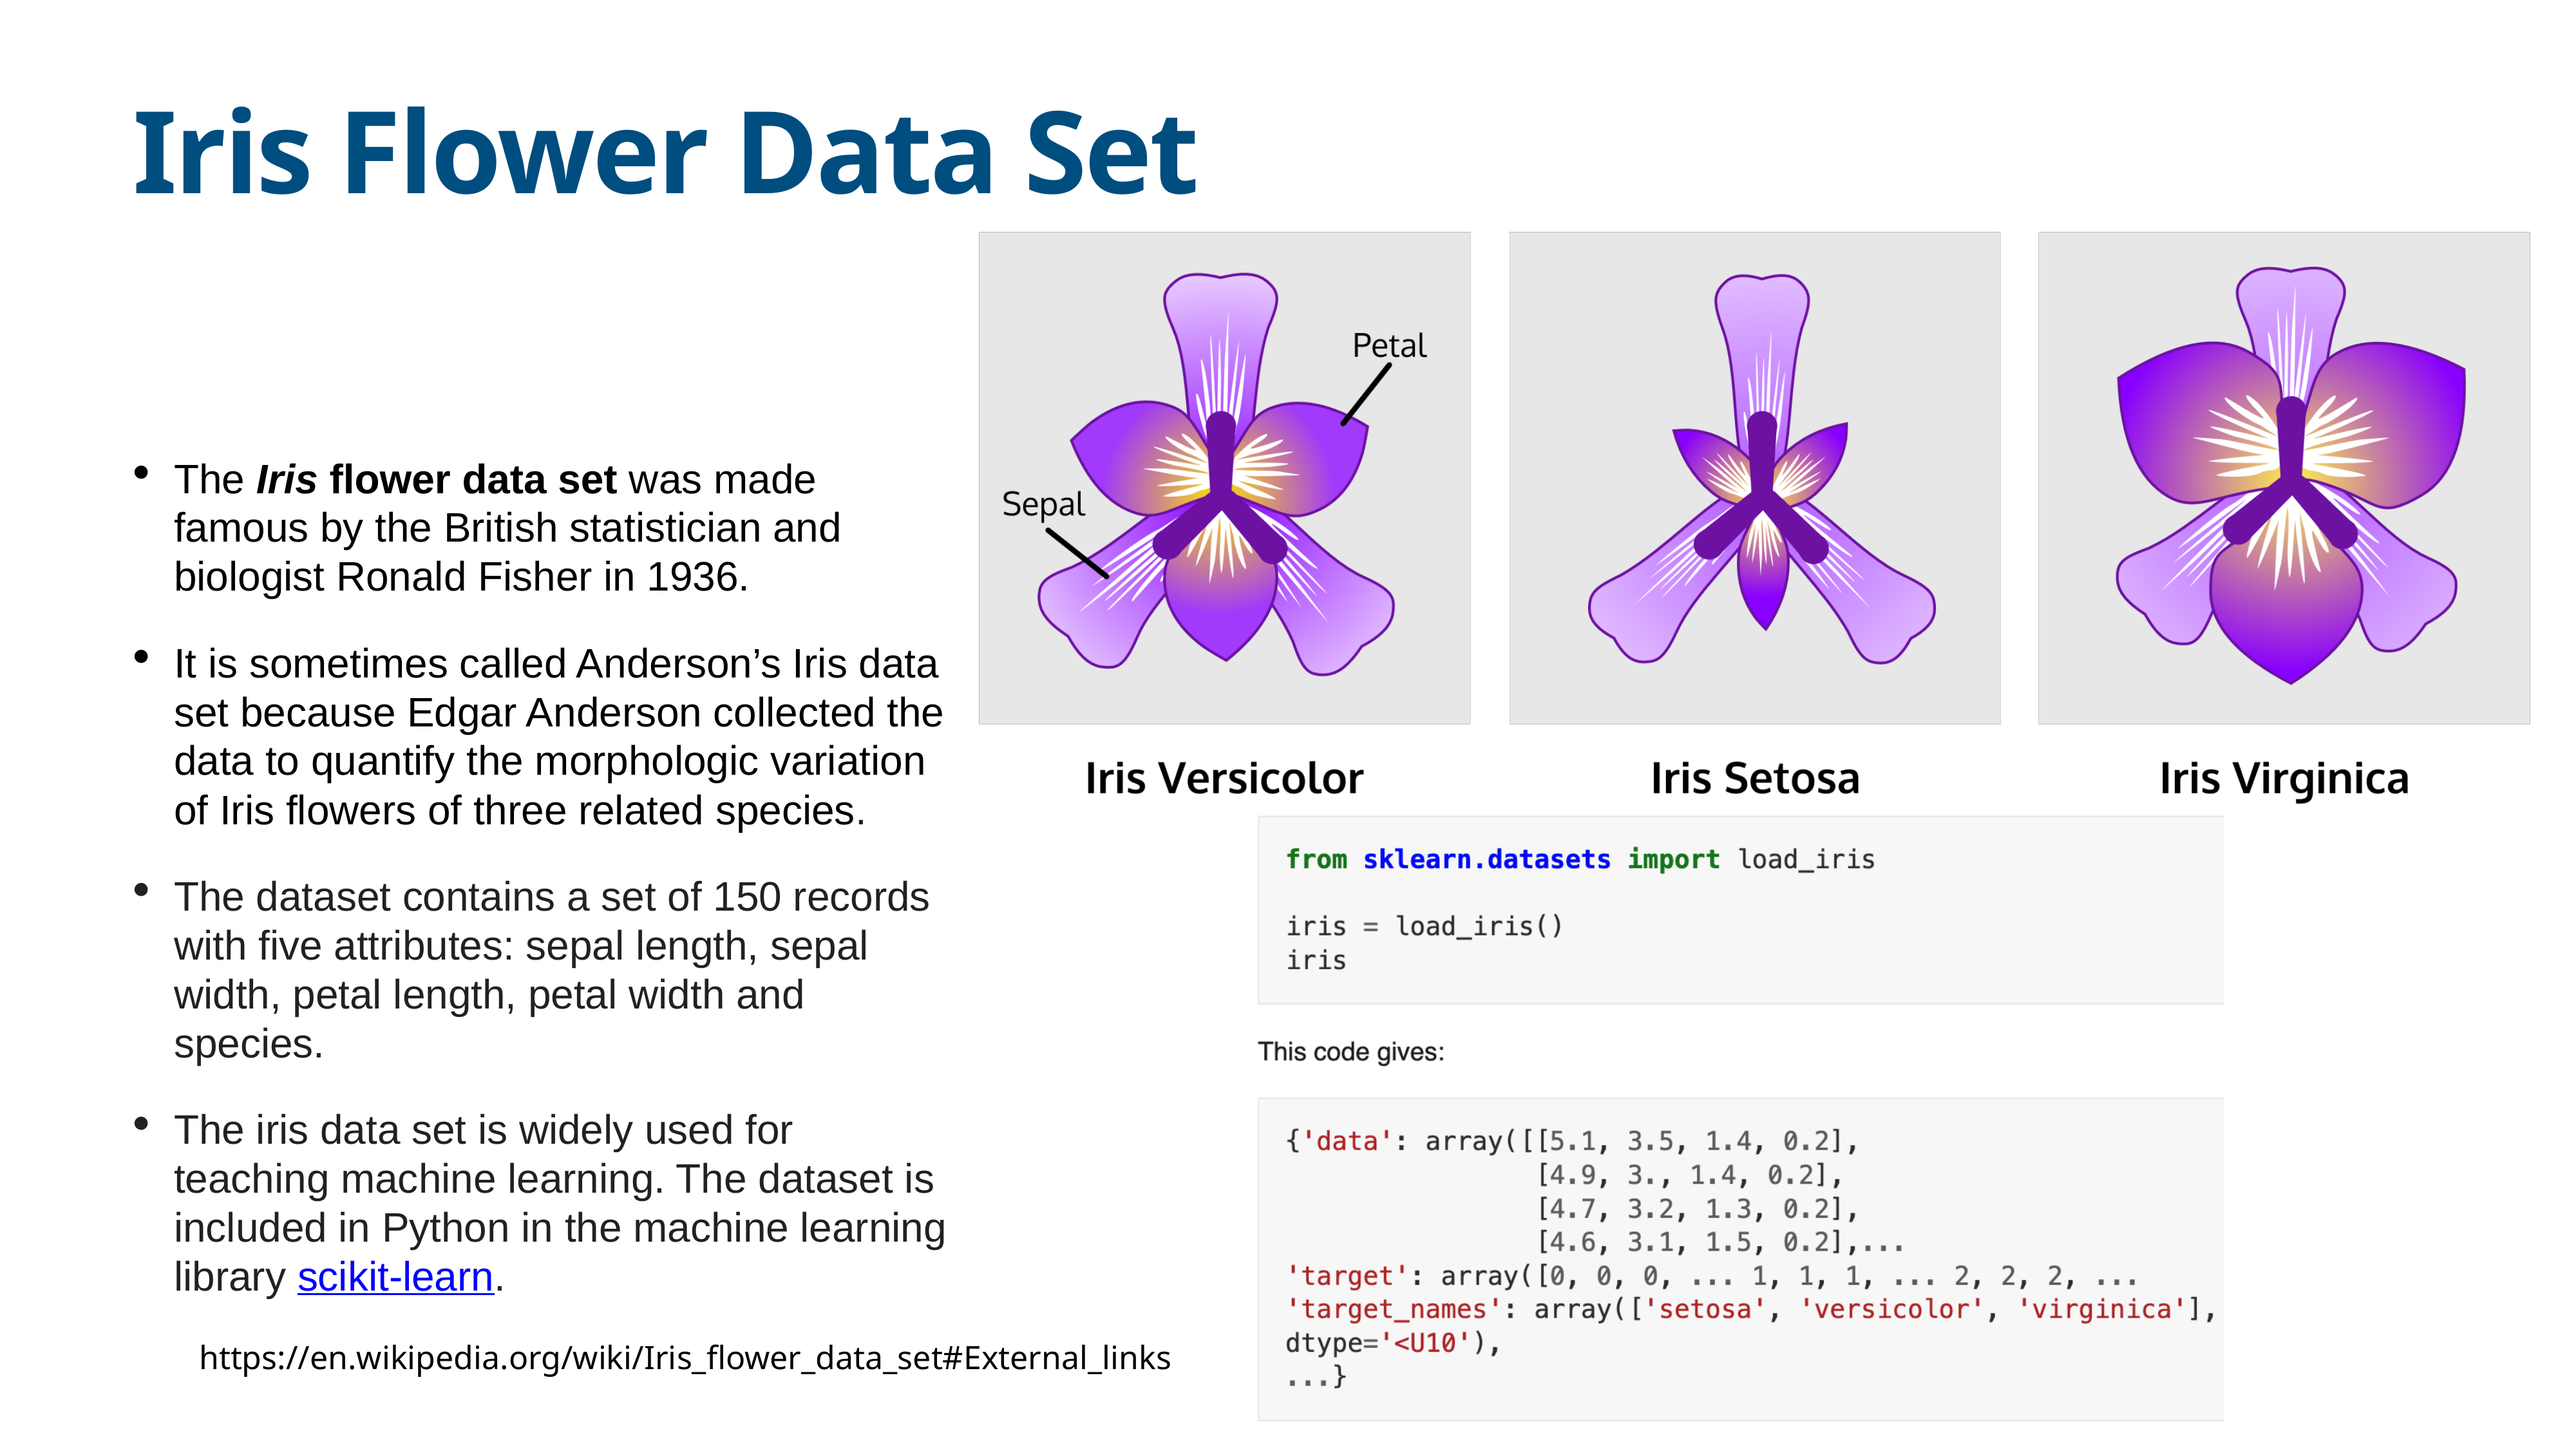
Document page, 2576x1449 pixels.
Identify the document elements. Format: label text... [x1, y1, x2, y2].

text_box https://en.wikipedia.org/wiki/Iris_flower_data_set#External_links [189, 1327, 1250, 1386]
title Iris Flower Data Set [127, 100, 2449, 252]
picture [933, 187, 2576, 1431]
list The Iris flower data set was made famous by the British statistician and biologist Ronald Fisher in 1936. It is sometimes called Anderson’s Iris data set because Edgar Anderson collected the data to quantify the morphologic variation of Iris flowers of three related species. The dataset contains a set of 150 records with five attributes: sepal length, sepal width, petal length, petal width and species. The iris data set is widely used for teaching machine learning. The dataset is included in Python in the machine learning library scikit-learn. [127, 448, 962, 1321]
